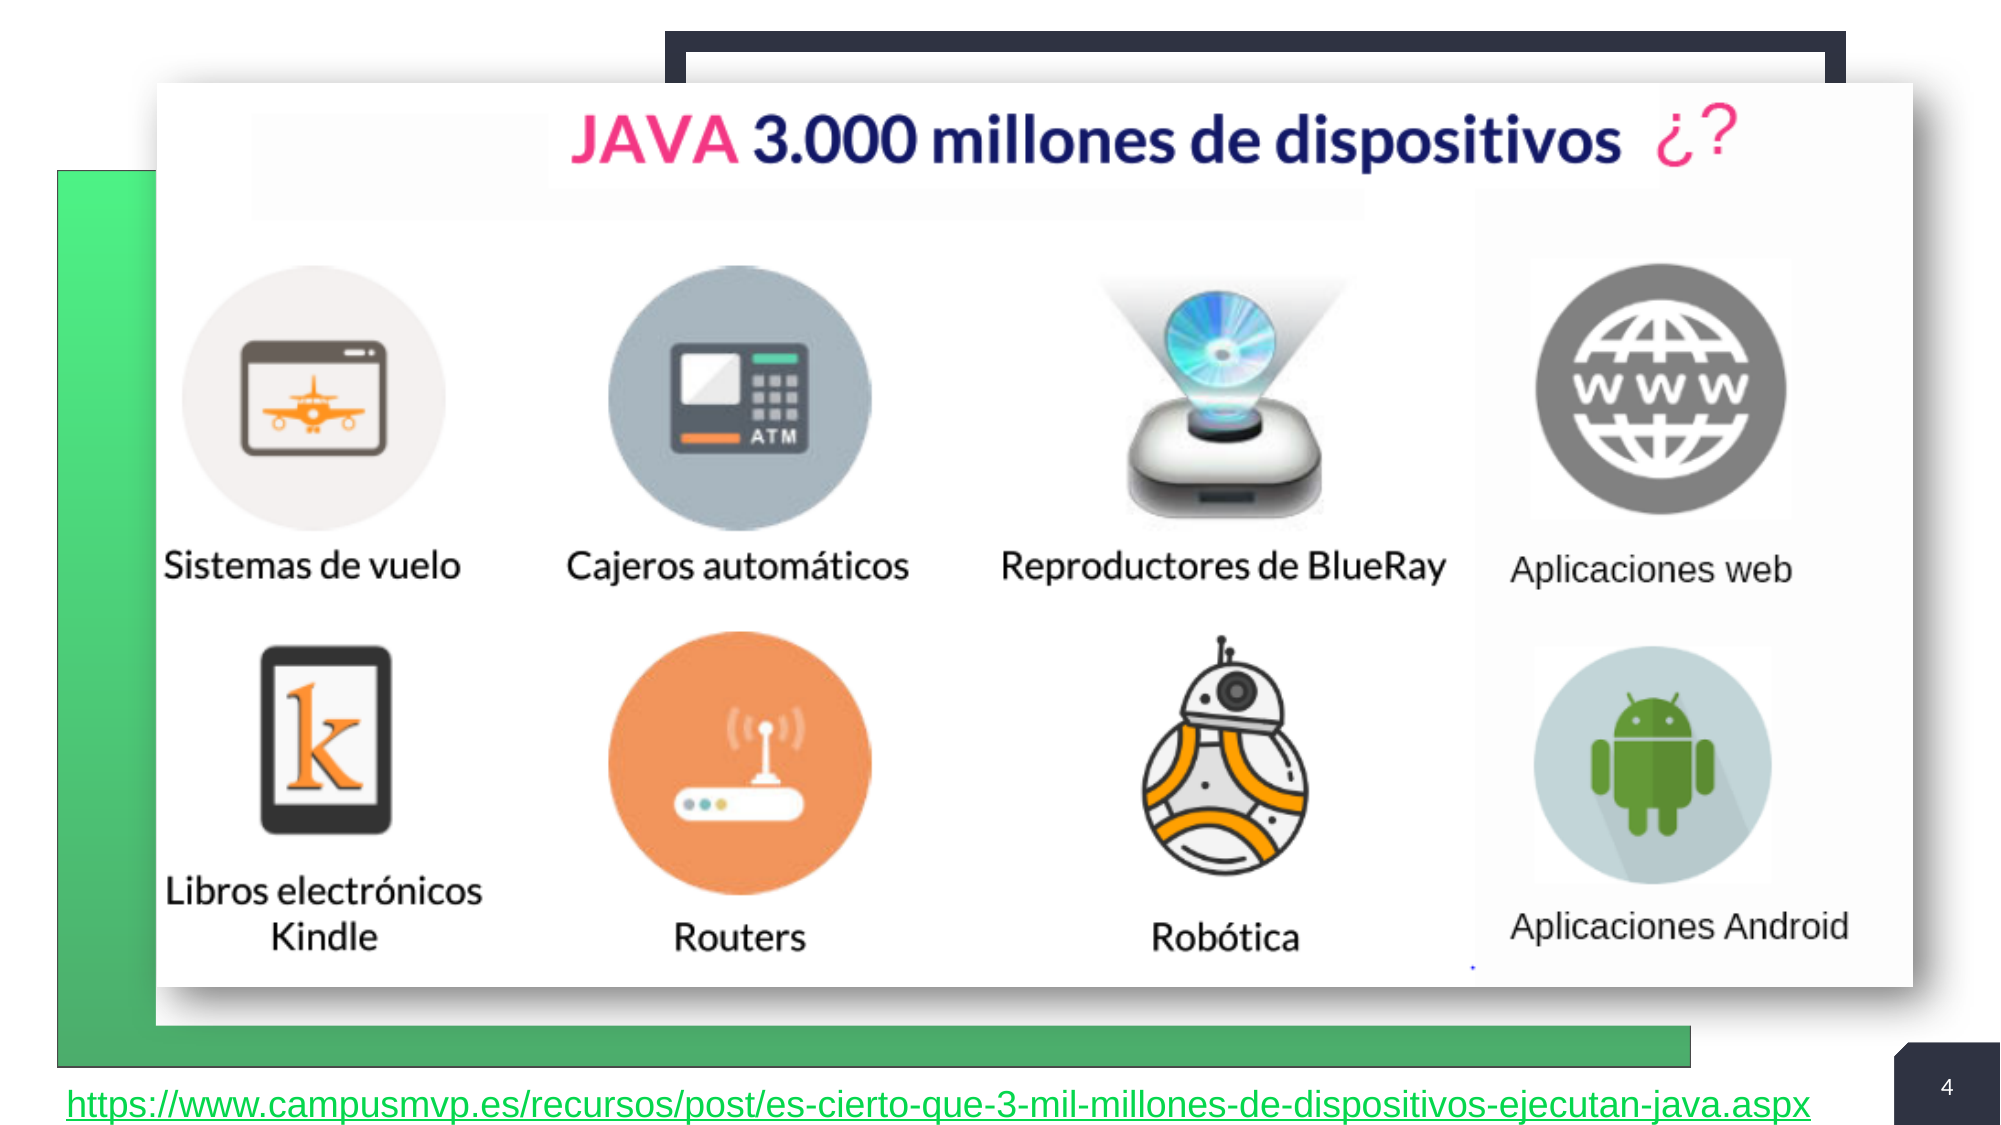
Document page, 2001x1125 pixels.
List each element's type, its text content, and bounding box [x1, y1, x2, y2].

text_box https://www.campusmvp.es/recursos/post/es-cierto-que-3-mil-millones-de-dispositivos-ejecutan-java.aspx [51, 1072, 1864, 1125]
picture [157, 83, 1913, 987]
text_box [1893, 1055, 2000, 1125]
slide_number 4 [1894, 1052, 2000, 1119]
text_box [1897, 1041, 2000, 1052]
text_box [57, 83, 1886, 1068]
